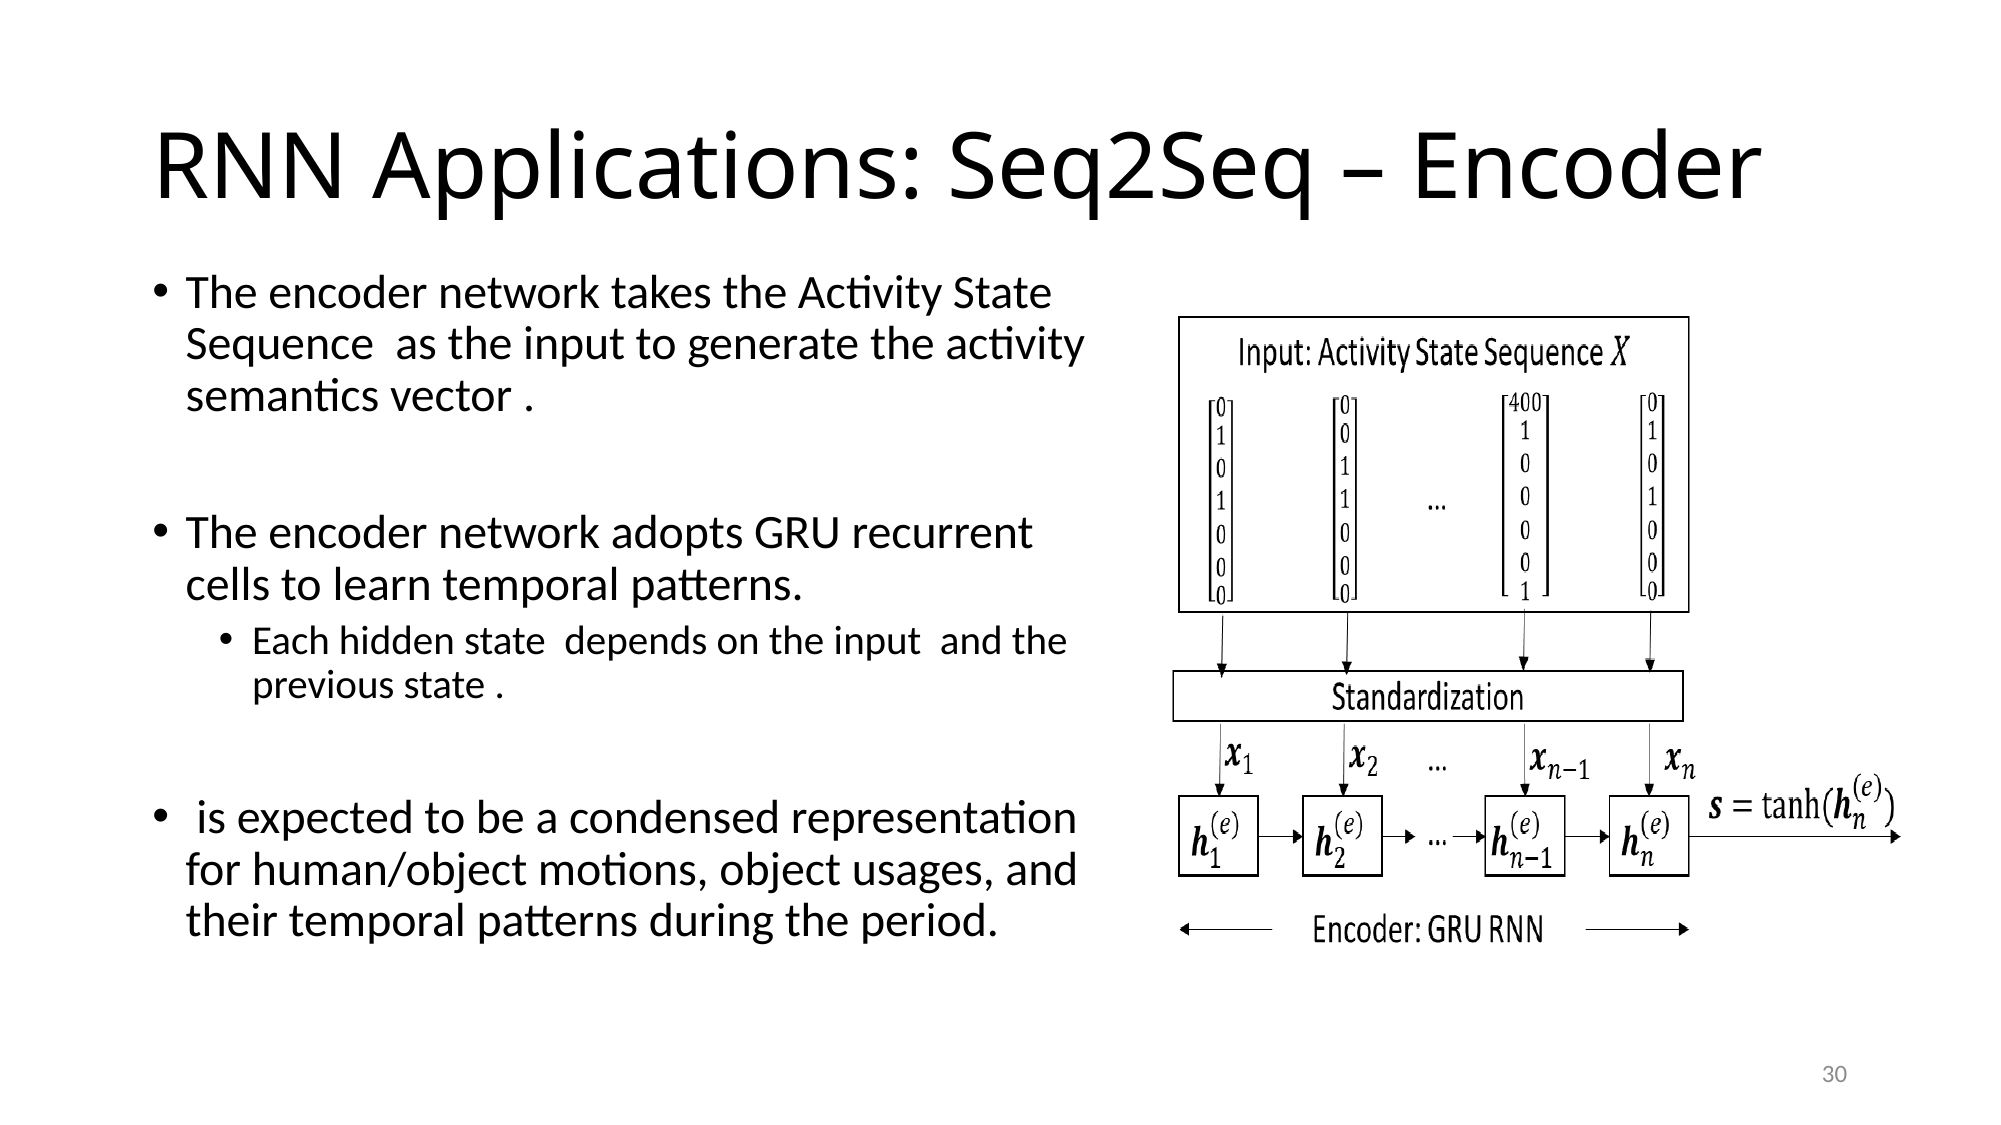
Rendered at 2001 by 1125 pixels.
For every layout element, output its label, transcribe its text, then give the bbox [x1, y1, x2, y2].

slide_number 30 [1412, 1042, 1863, 1103]
picture [1168, 311, 1914, 981]
title RNN Applications: Seq2Seq – Encoder [137, 59, 1863, 278]
